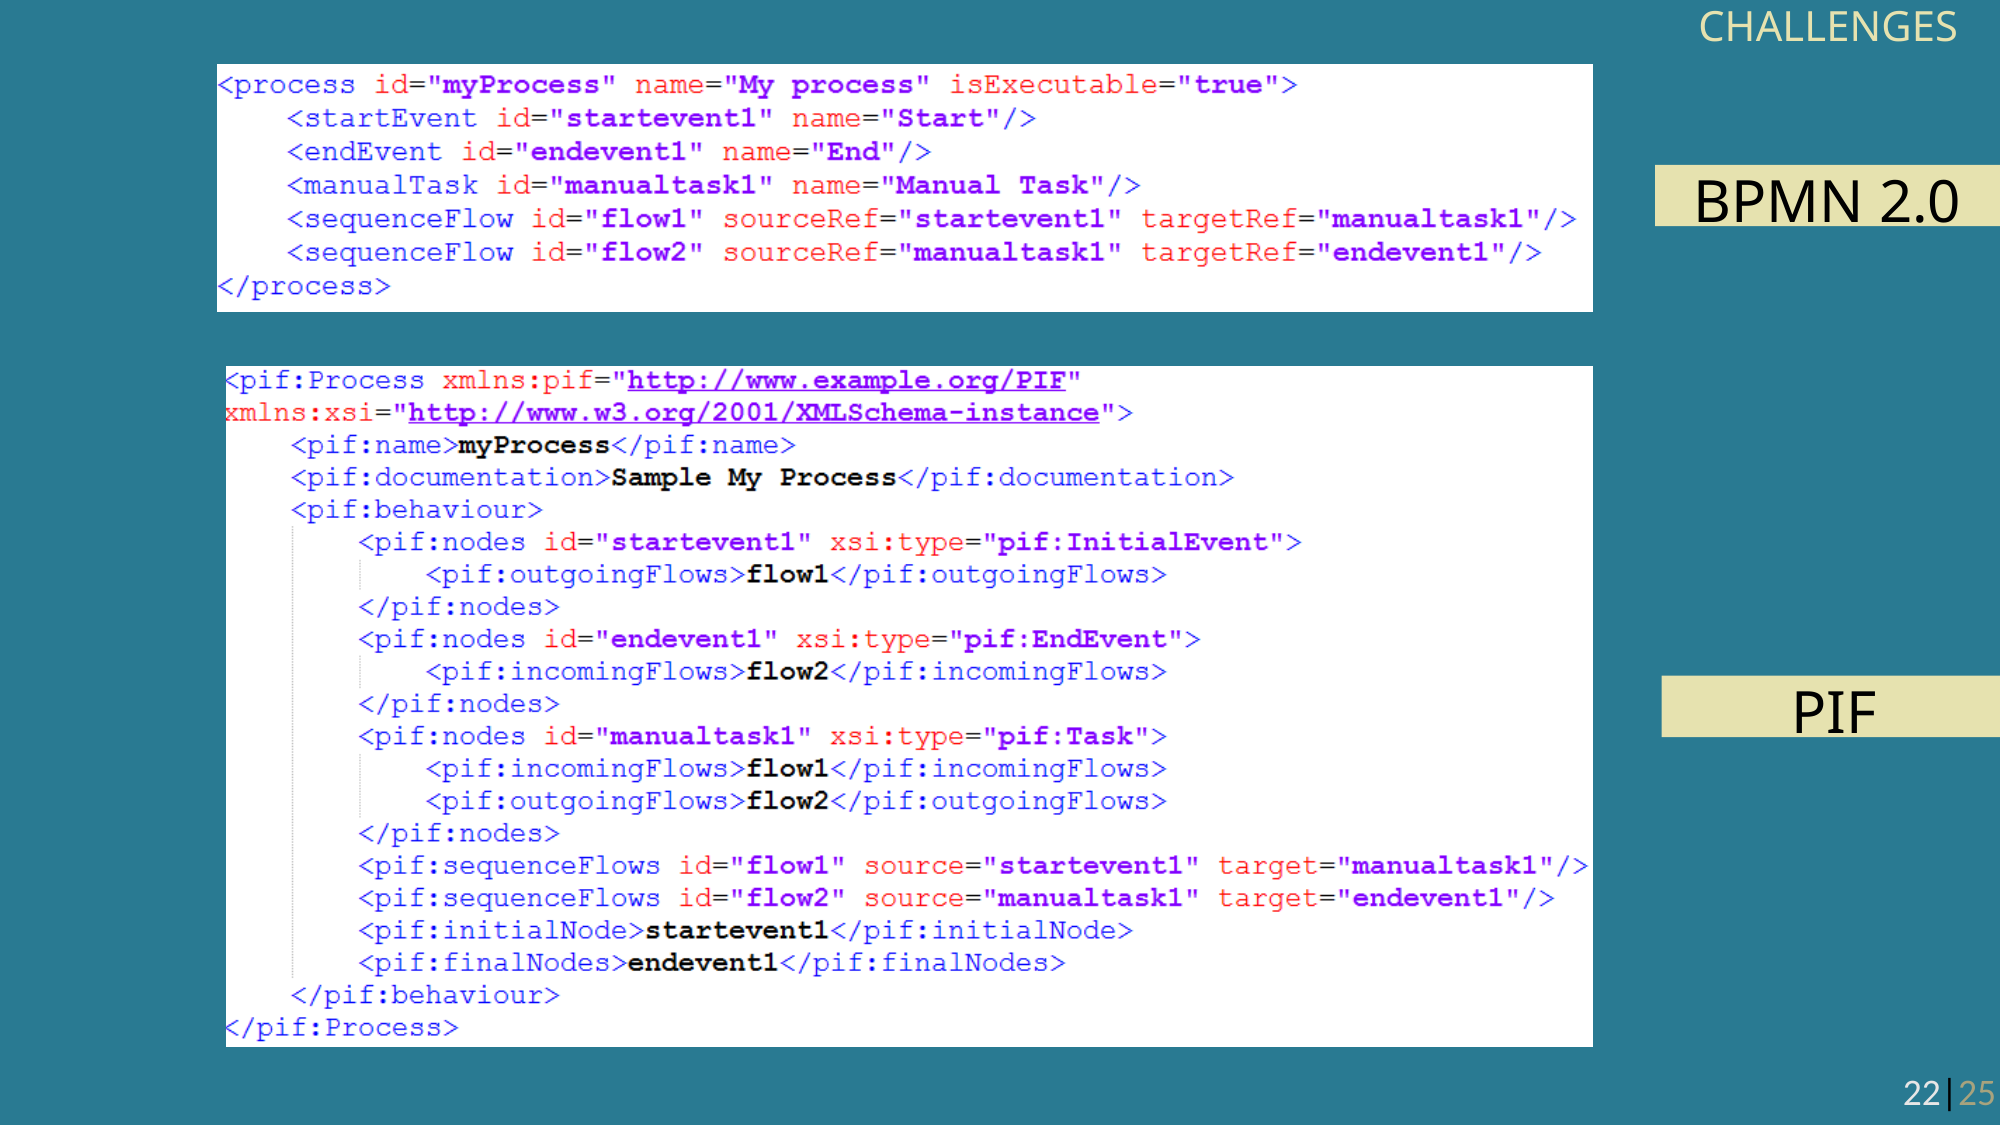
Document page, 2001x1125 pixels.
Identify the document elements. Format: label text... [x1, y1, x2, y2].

text_box PIF [1661, 675, 2000, 738]
text_box CHALLENGES [1683, 0, 2000, 65]
text_box BPMN 2.0 [1655, 164, 2000, 227]
picture [217, 64, 1593, 312]
text_box 22|25 [1888, 1060, 2000, 1121]
picture [226, 366, 1593, 1047]
